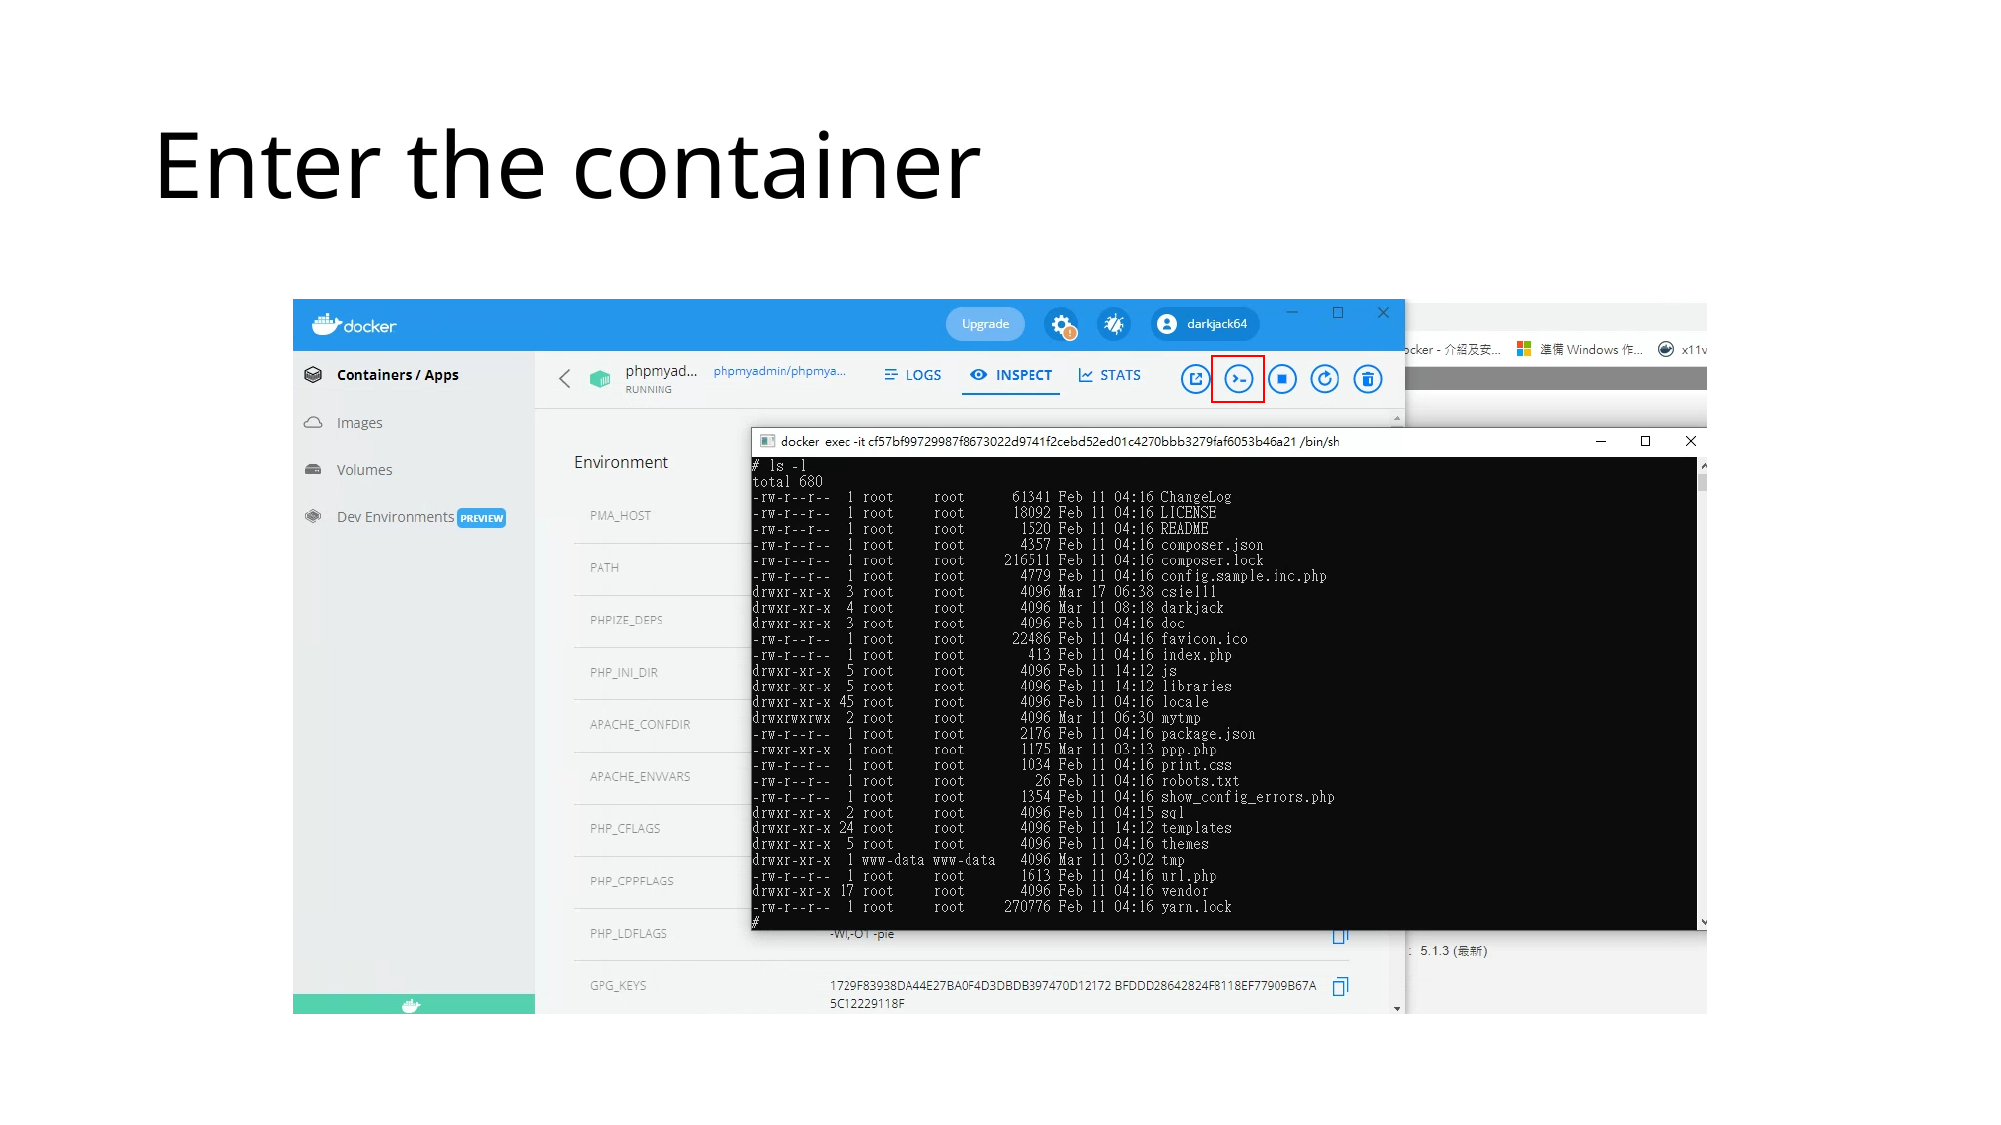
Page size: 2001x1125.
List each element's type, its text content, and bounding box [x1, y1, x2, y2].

title Enter the container [137, 59, 1863, 278]
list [293, 299, 1707, 1014]
